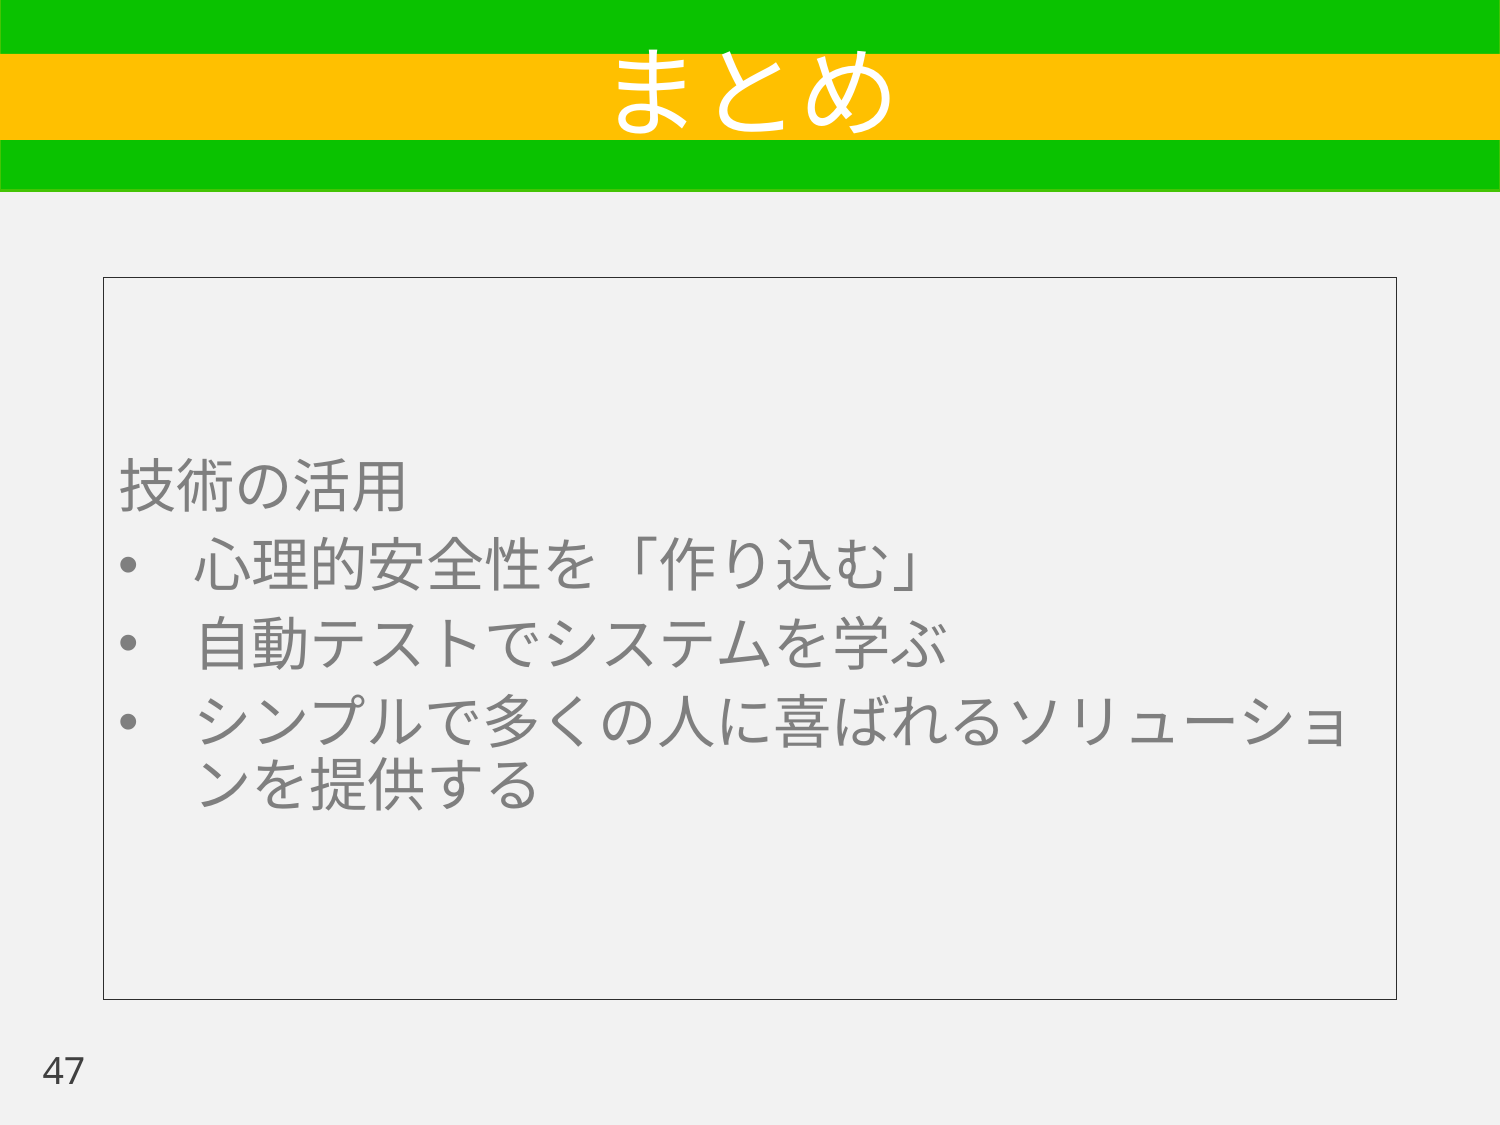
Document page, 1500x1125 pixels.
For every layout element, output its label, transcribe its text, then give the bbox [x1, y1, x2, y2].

slide_number 47 [27, 1042, 146, 1102]
list 技術の活用 心理的安全性を「作り込む」 自動テストでシステムを学ぶ シンプルで多くの人に喜ばれるソリューションを提供する [103, 277, 1397, 1000]
title まとめ [0, 53, 1500, 140]
